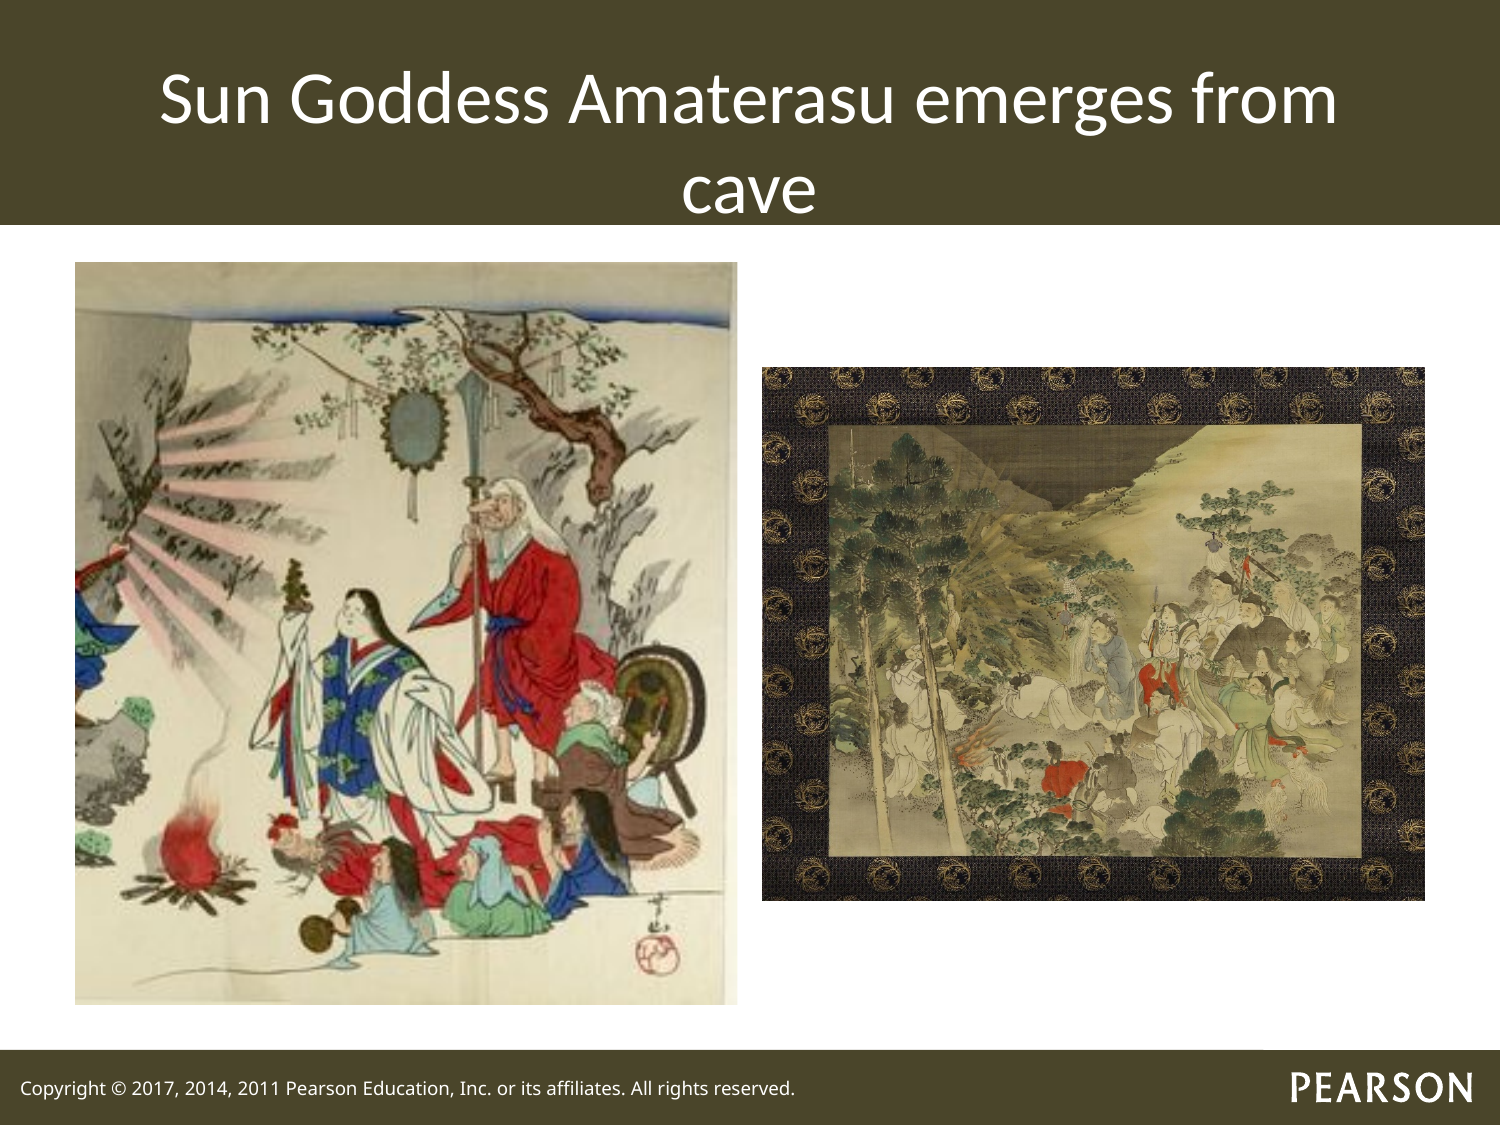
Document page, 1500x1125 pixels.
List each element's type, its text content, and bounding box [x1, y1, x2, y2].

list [762, 366, 1426, 901]
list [74, 262, 738, 1006]
title Sun Goddess Amaterasu emerges from cave [75, 45, 1425, 233]
